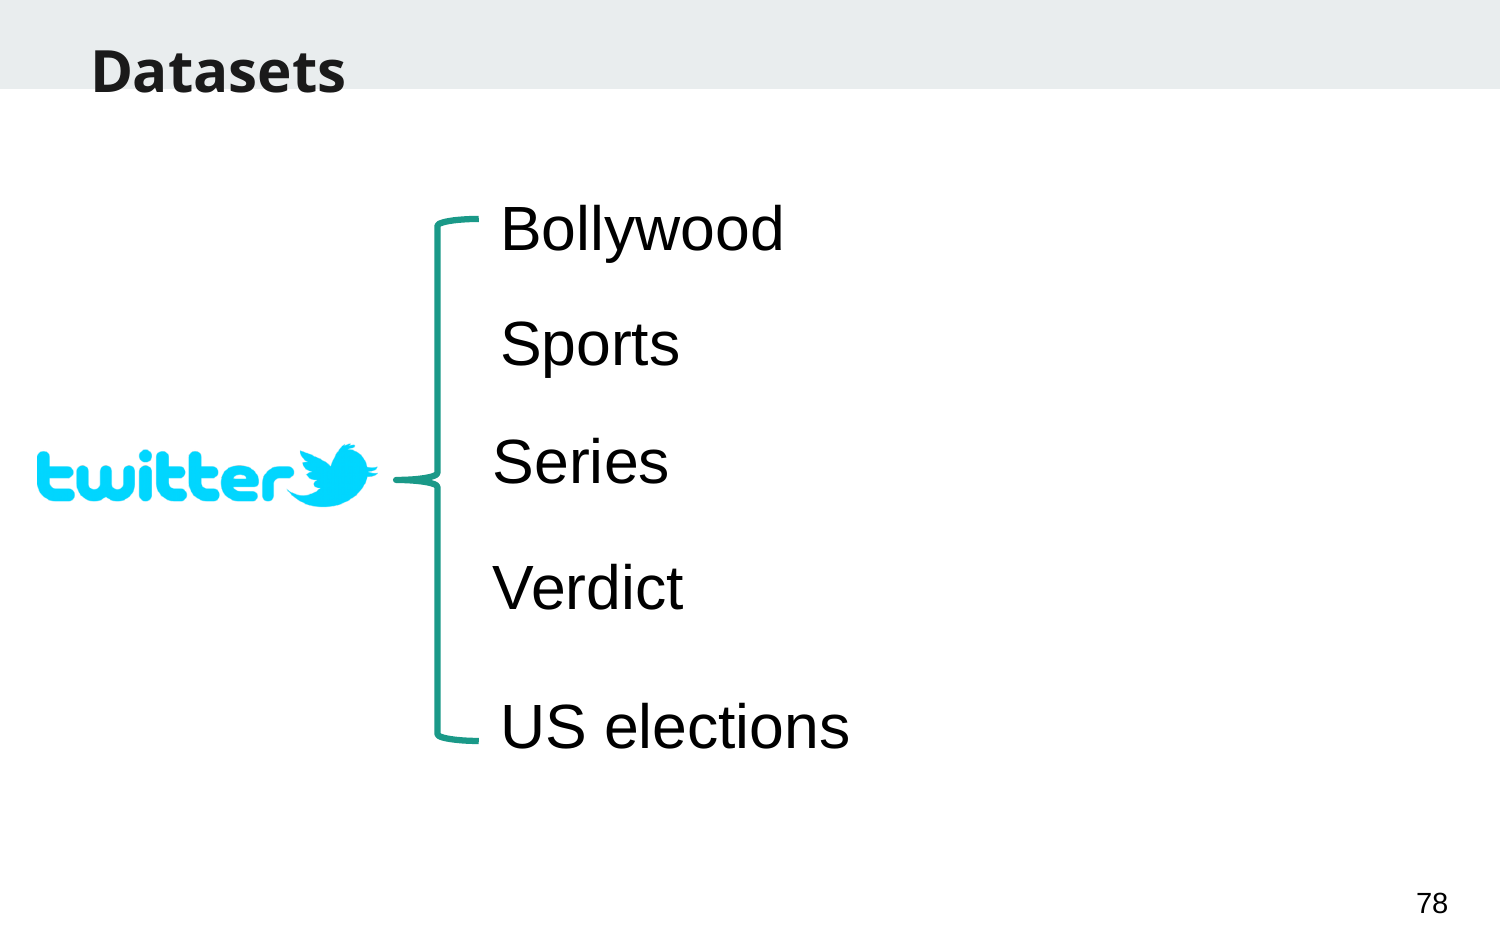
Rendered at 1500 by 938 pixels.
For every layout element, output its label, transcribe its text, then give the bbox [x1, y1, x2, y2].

picture [36, 381, 378, 569]
text_box [396, 218, 479, 741]
text_box US elections [500, 694, 1434, 762]
text_box Verdict [492, 556, 1426, 624]
slide_number 78 [1400, 865, 1491, 938]
title Datasets [75, 18, 1337, 117]
text_box Bollywood [500, 196, 1434, 264]
text_box Series [492, 429, 1426, 498]
text_box Sports [499, 311, 1493, 379]
